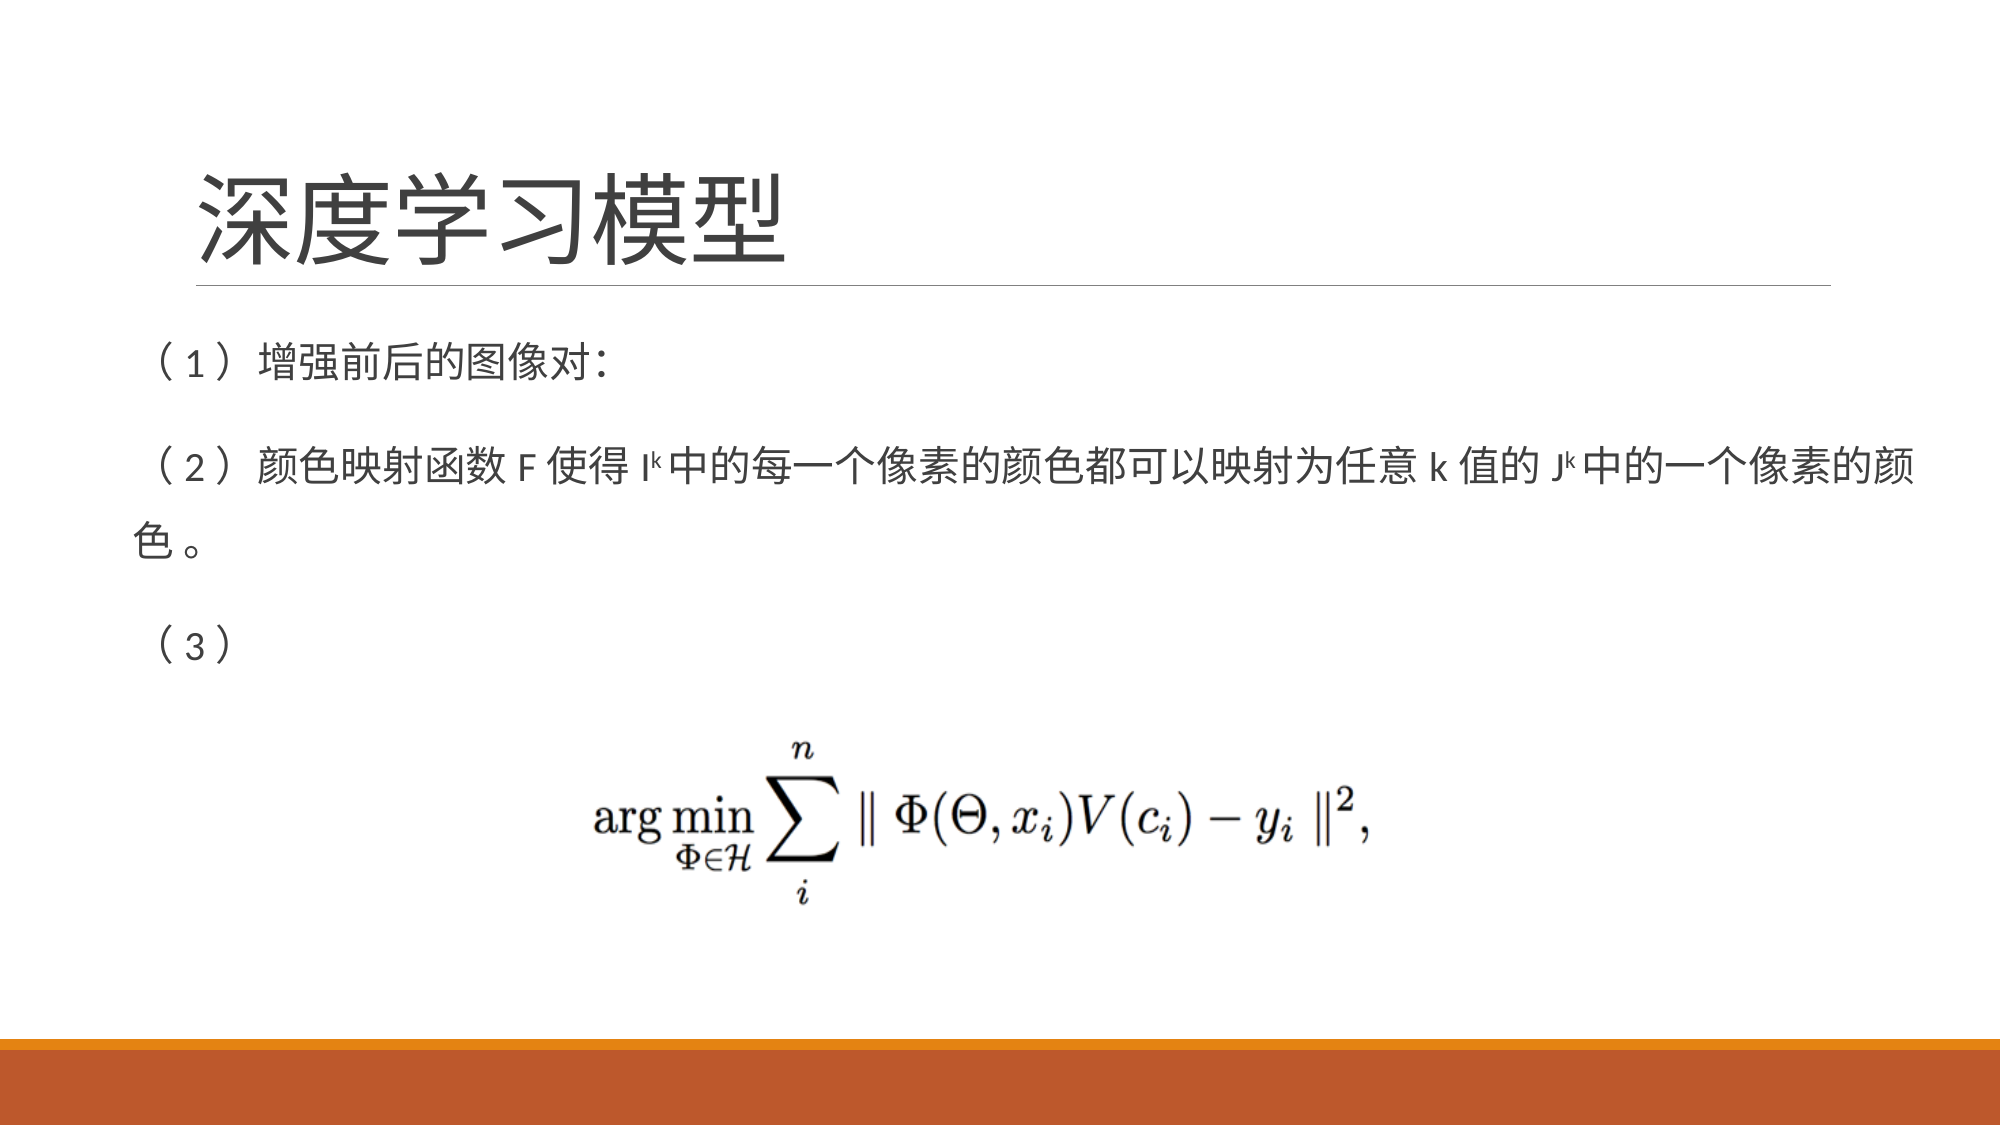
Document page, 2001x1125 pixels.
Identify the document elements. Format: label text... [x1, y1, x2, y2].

picture [563, 691, 1417, 948]
title 深度学习模型 [180, 47, 1830, 285]
